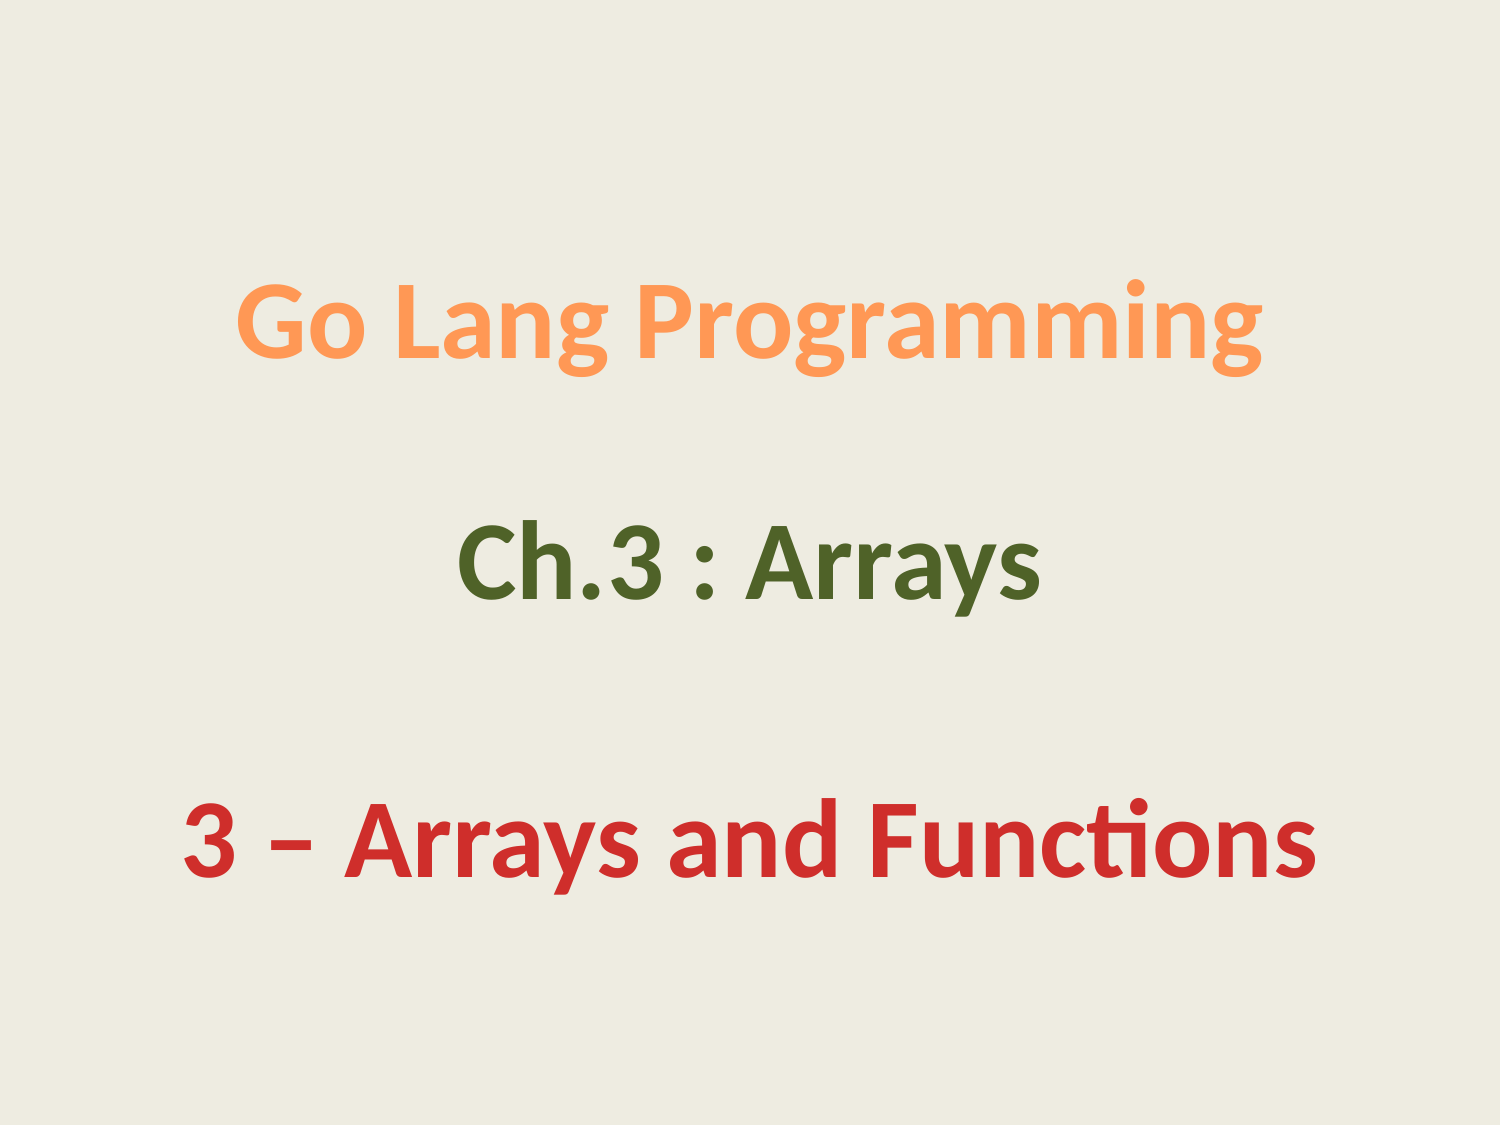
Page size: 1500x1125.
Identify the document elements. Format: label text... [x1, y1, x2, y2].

text_box Ch.3 : Arrays [0, 479, 1500, 630]
text_box 3 – Arrays and Functions [0, 757, 1500, 908]
text_box Go Lang Programming [0, 238, 1500, 388]
